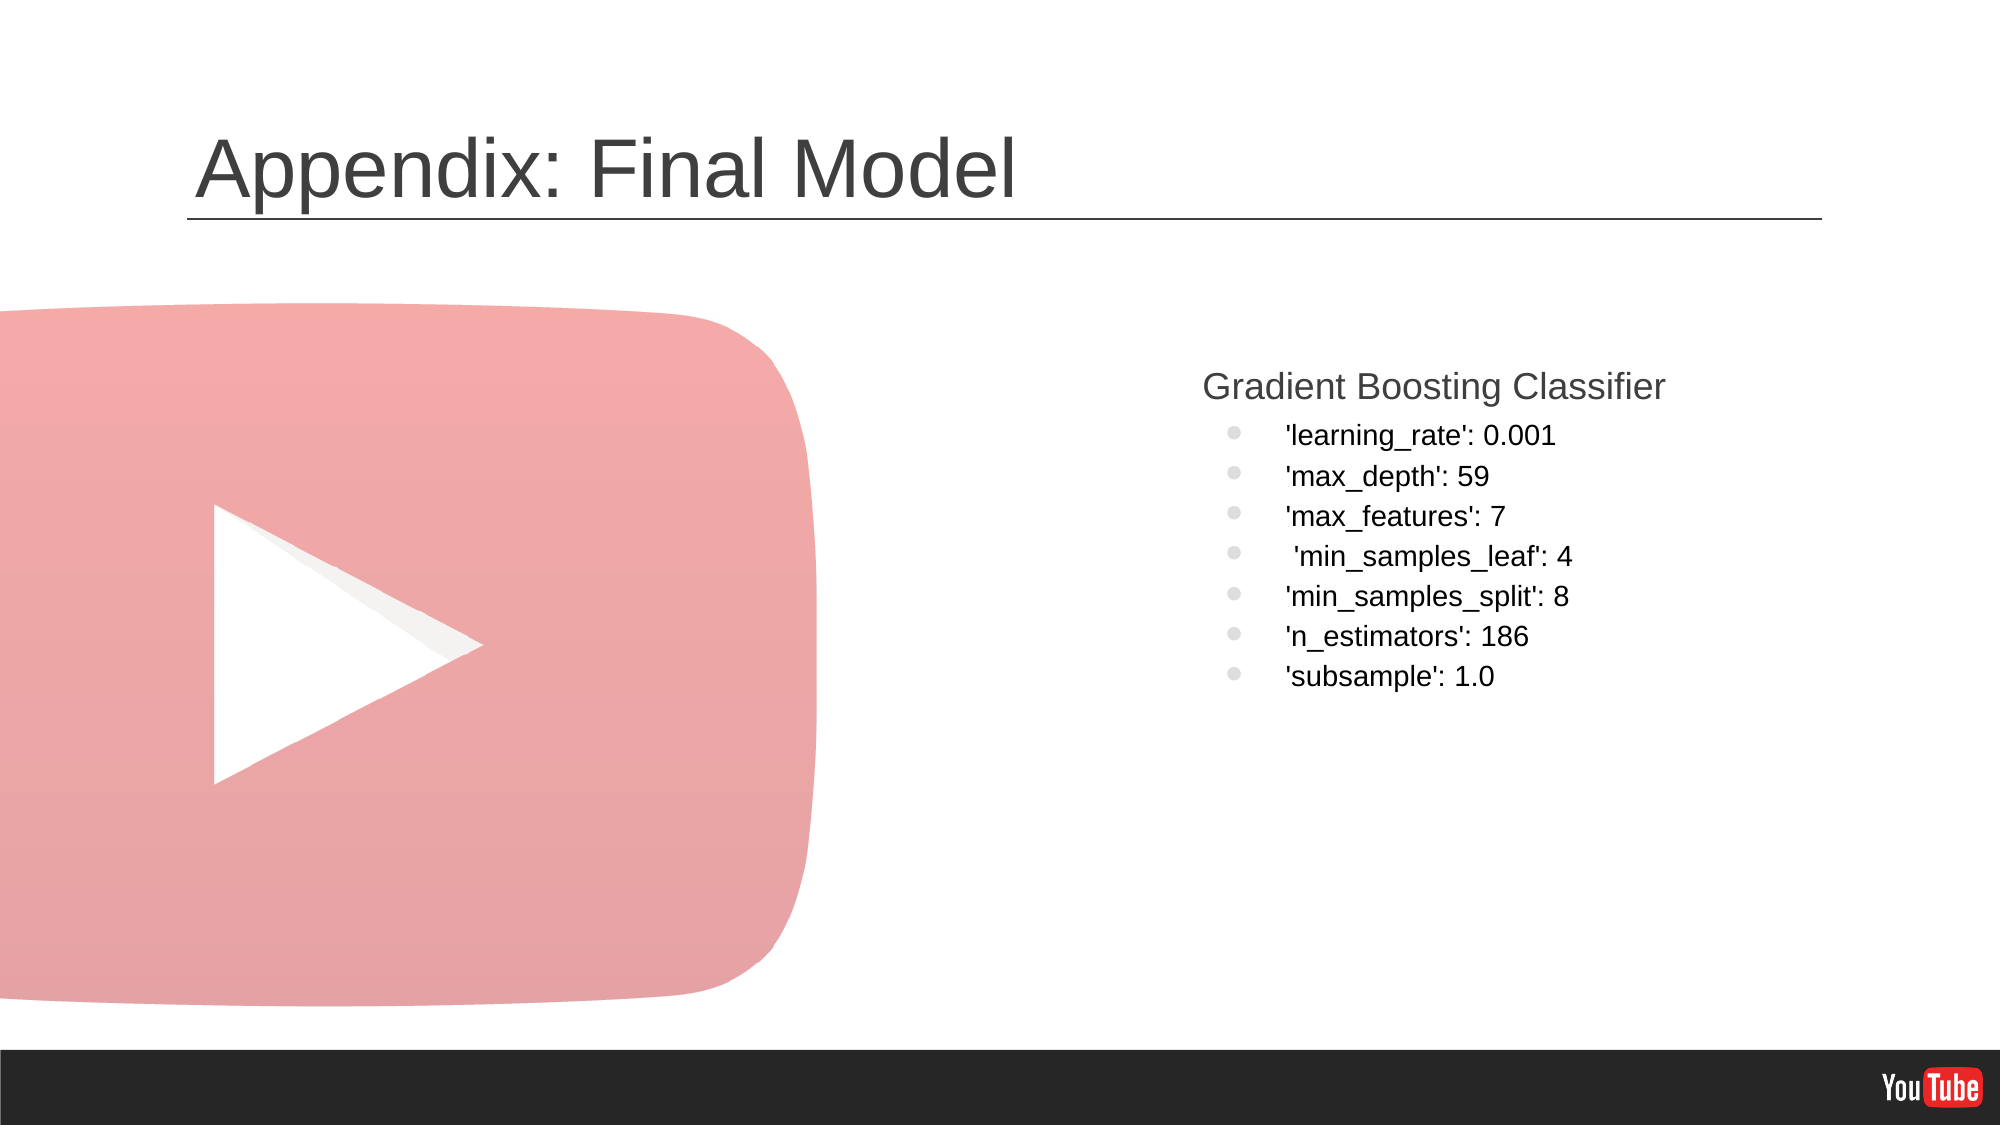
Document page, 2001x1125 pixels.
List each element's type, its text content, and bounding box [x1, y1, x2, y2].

picture [1879, 1057, 1986, 1118]
title Appendix: Final Model [180, 52, 1830, 224]
list Gradient Boosting Classifier 'learning_rate': 0.001 'max_depth': 59 'max_features': 7 'min_samples_leaf': 4 'min_samples_split': 8 'n_estimators': 186 'subsample': 1.0 [1202, 345, 1830, 963]
picture [0, 302, 817, 1007]
